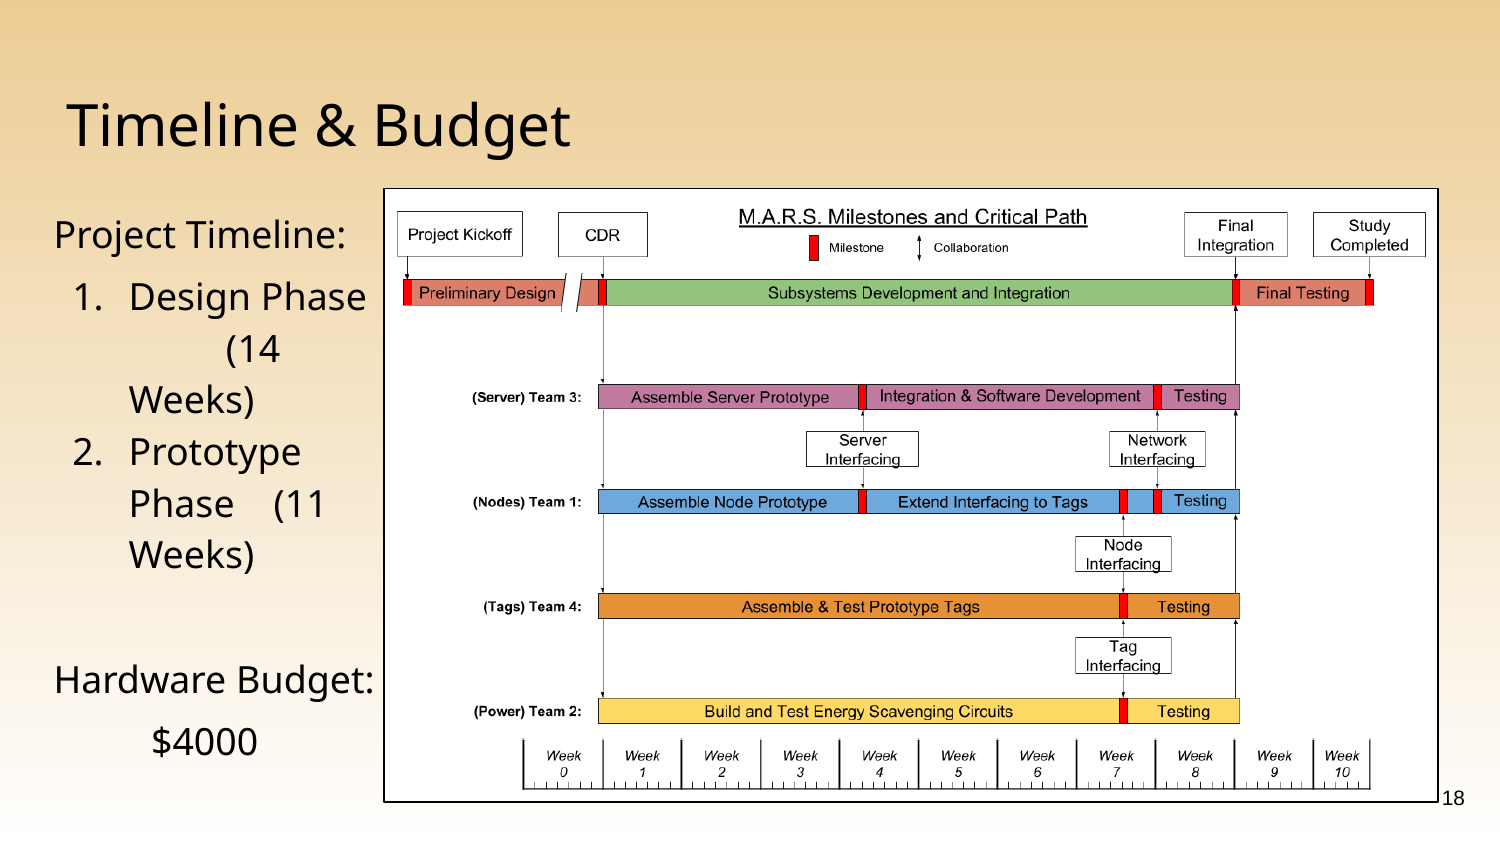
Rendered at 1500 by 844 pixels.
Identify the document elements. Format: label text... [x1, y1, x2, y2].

title Timeline & Budget [51, 72, 1449, 167]
list Project Timeline: Design Phase (14 Weeks) Prototype Phase (11 Weeks) Hardware Budget: $4000 [38, 189, 382, 802]
slide_number ‹#› [1389, 764, 1480, 830]
picture [384, 188, 1438, 802]
